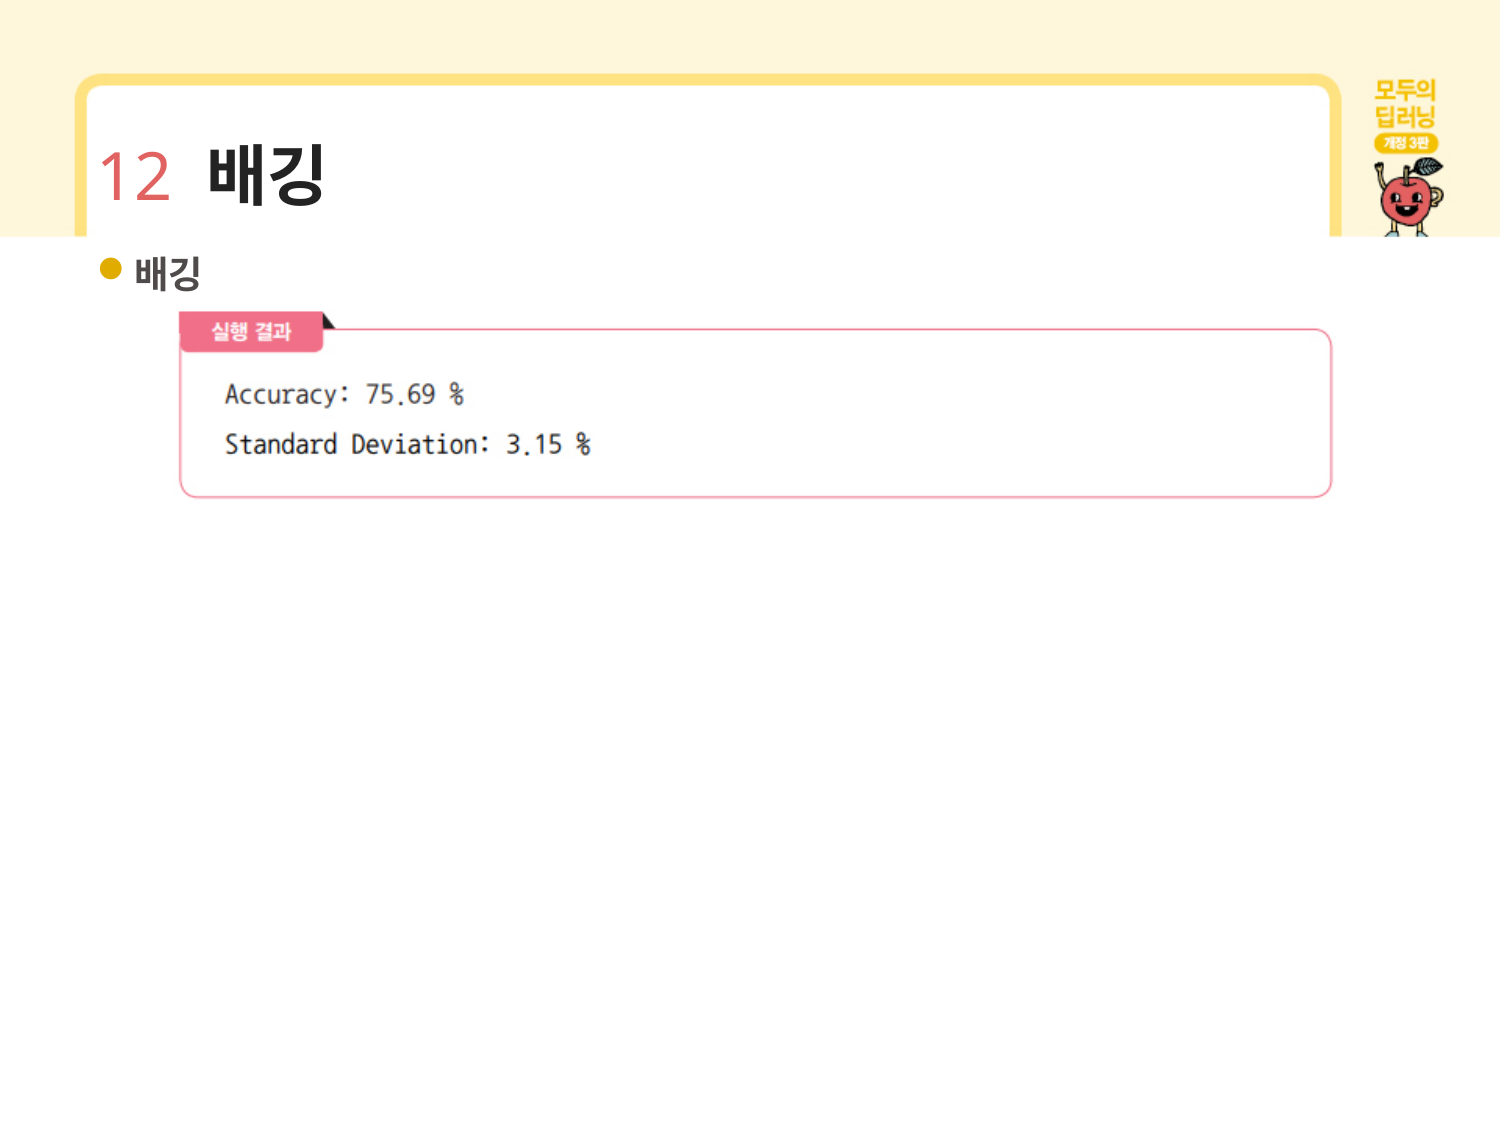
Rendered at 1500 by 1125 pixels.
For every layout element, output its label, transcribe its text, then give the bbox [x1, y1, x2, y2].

list 배깅 [81, 239, 1393, 1054]
title 12 배깅 [81, 90, 1412, 222]
picture [0, 0, 1500, 1125]
